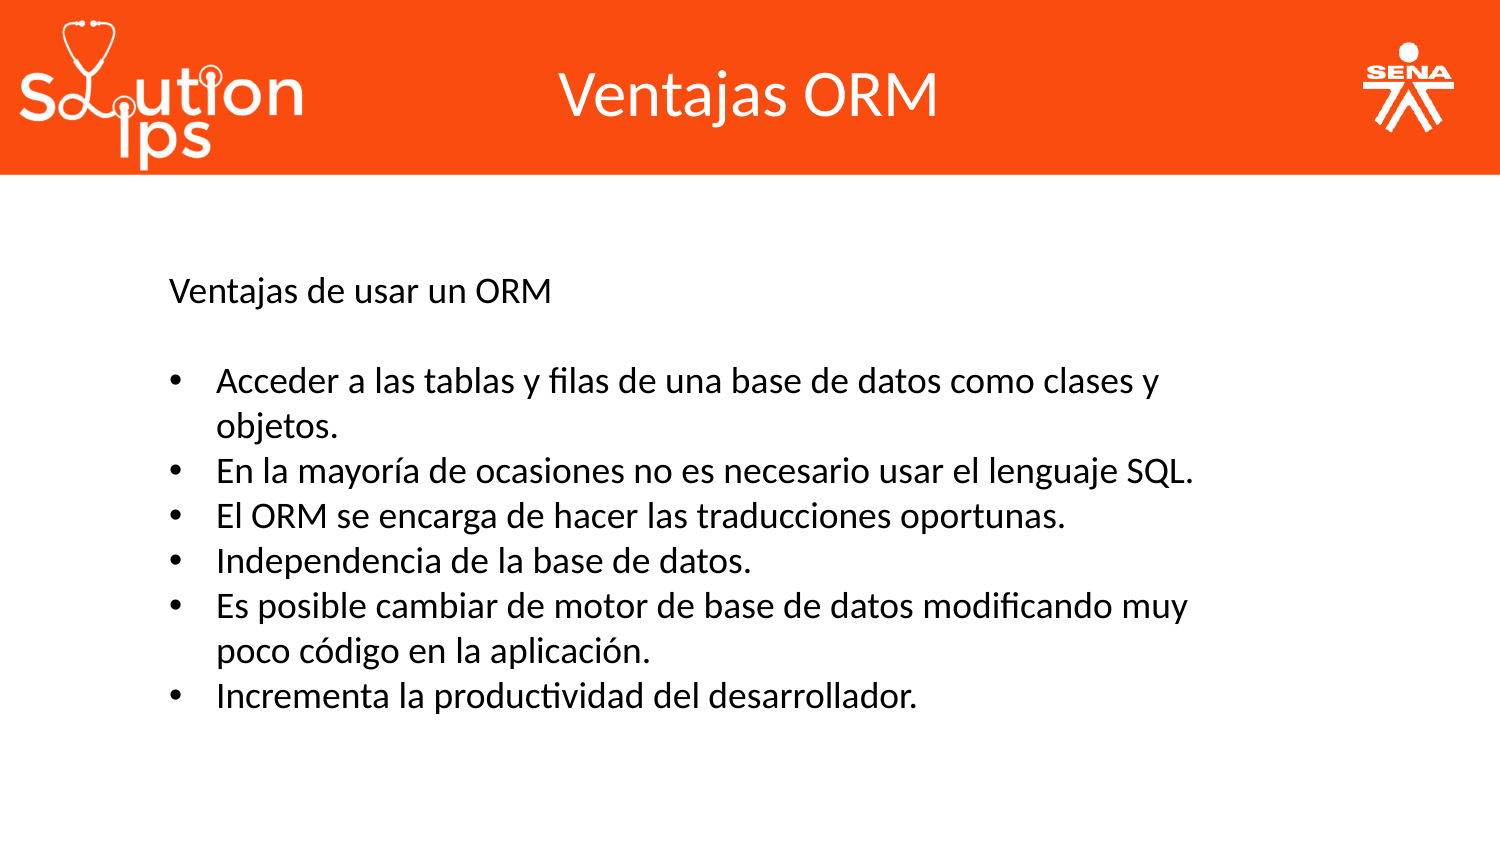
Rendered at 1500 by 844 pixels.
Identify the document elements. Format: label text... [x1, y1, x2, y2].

text_box Ventajas de usar un ORM Acceder a las tablas y filas de una base de datos como clases y objetos. En la mayoría de ocasiones no es necesario usar el lenguaje SQL. El ORM se encarga de hacer las traducciones oportunas. Independencia de la base de datos. Es posible cambiar de motor de base de datos modificando muy poco código en la aplicación. Incrementa la productividad del desarrollador. [154, 259, 1278, 724]
text_box Ventajas ORM [544, 42, 956, 137]
picture [0, 0, 1500, 844]
